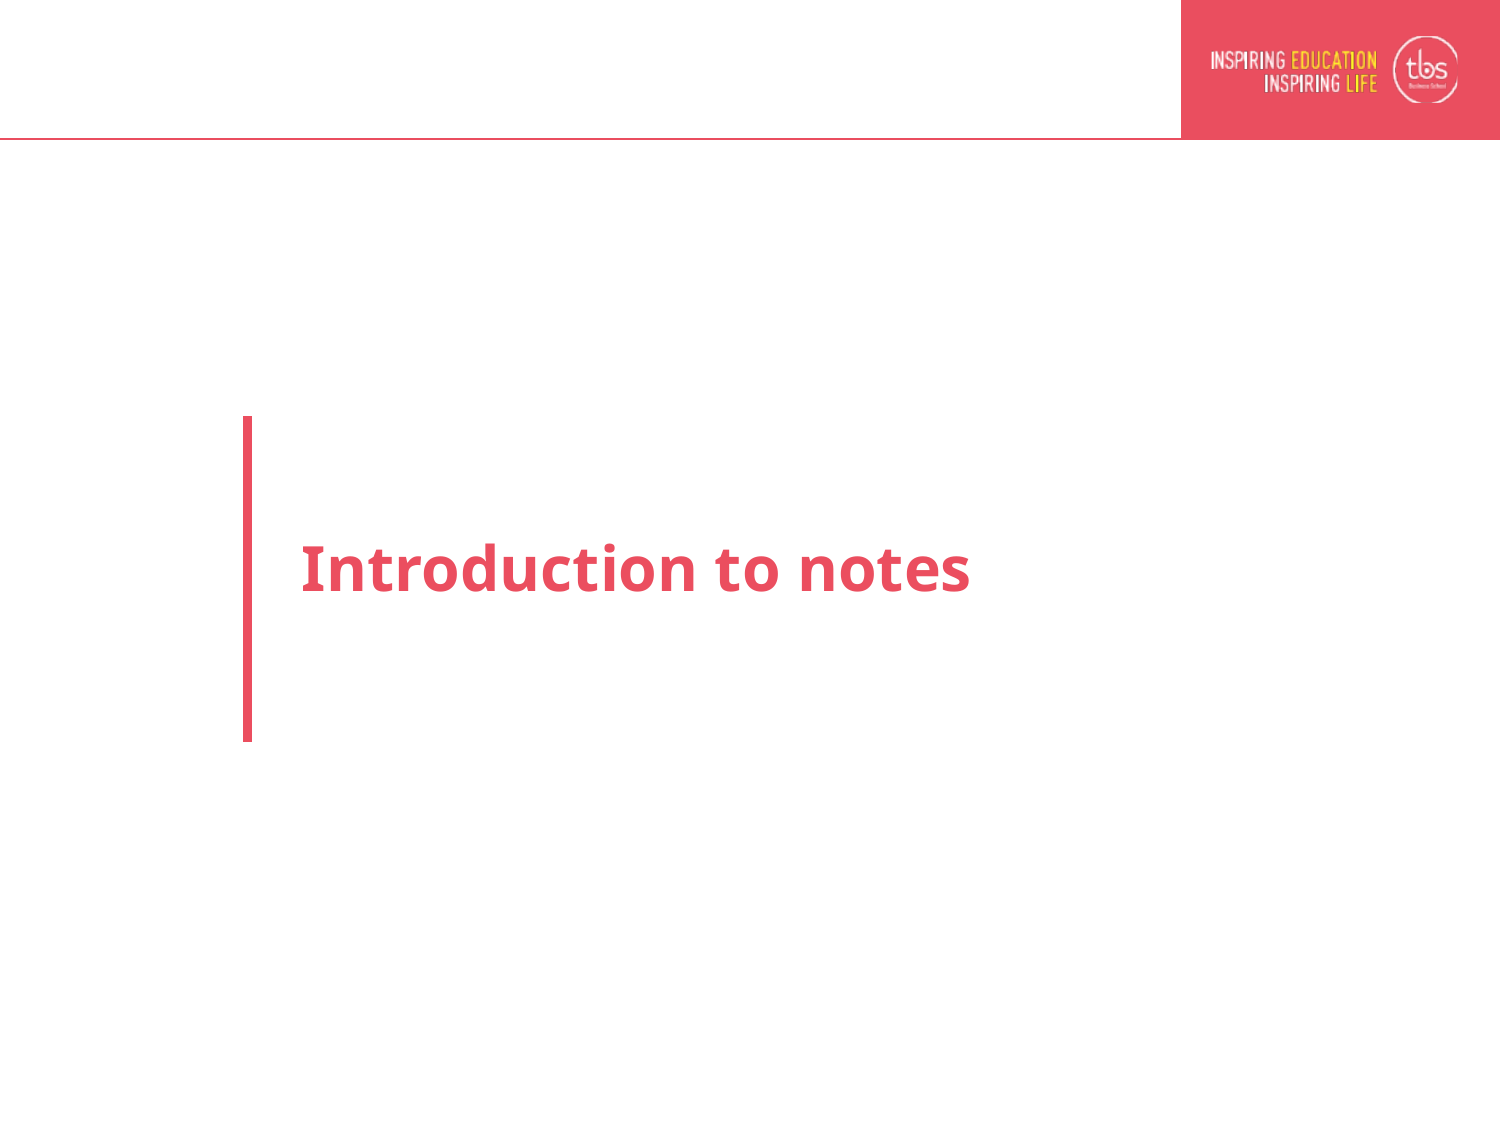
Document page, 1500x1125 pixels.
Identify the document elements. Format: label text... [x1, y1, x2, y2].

list Introduction to notes [242, 533, 1411, 622]
